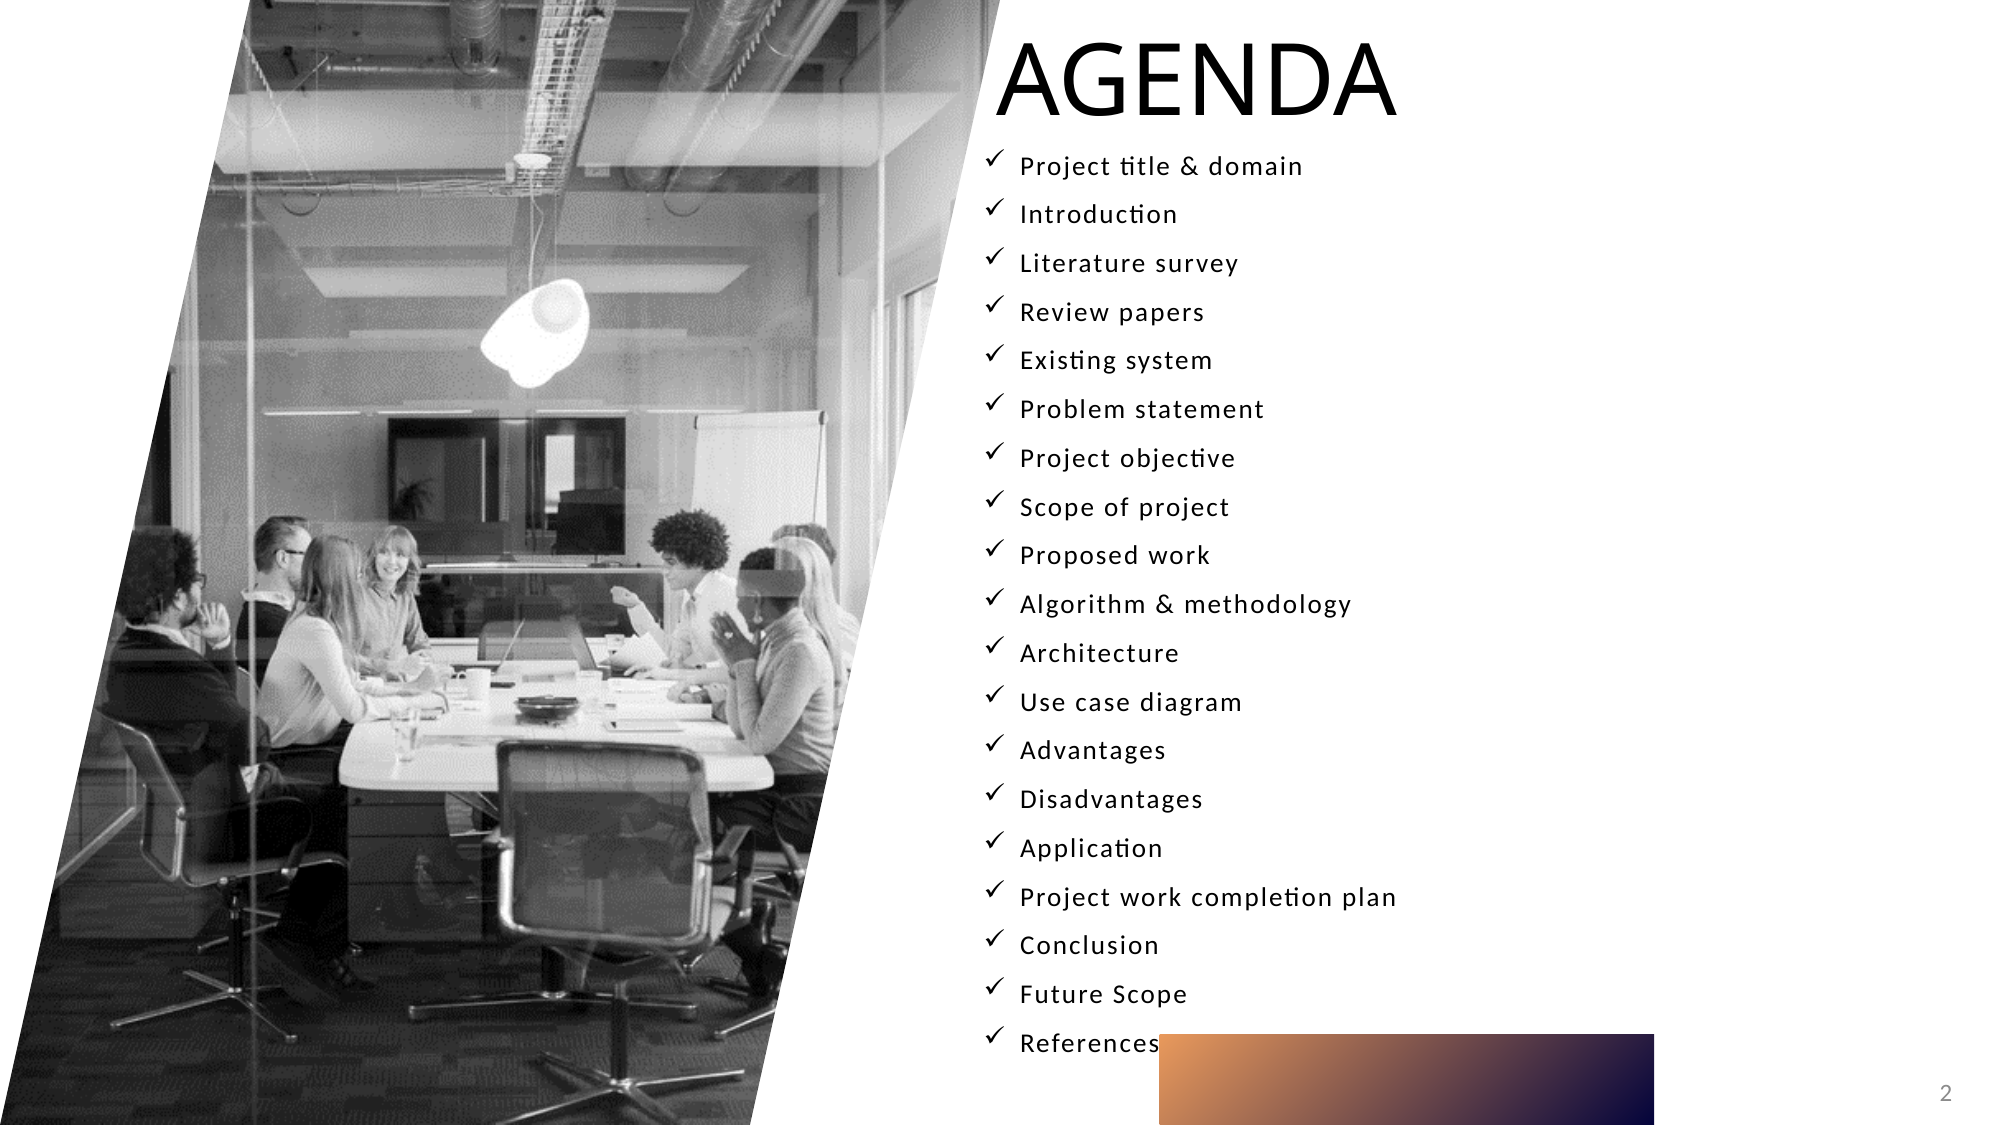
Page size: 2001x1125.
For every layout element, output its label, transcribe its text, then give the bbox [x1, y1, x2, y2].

slide_number 2 [1894, 1061, 1968, 1121]
picture [0, 0, 1000, 1125]
list Project title & domain Introduction Literature survey Review papers Existing system Problem statement Project objective Scope of project Proposed work Algorithm & methodology Architecture Use case diagram Advantages Disadvantages Application Project work completion plan Conclusion Future Scope References [1000, 124, 2000, 1062]
title Agenda [1000, 0, 1955, 124]
